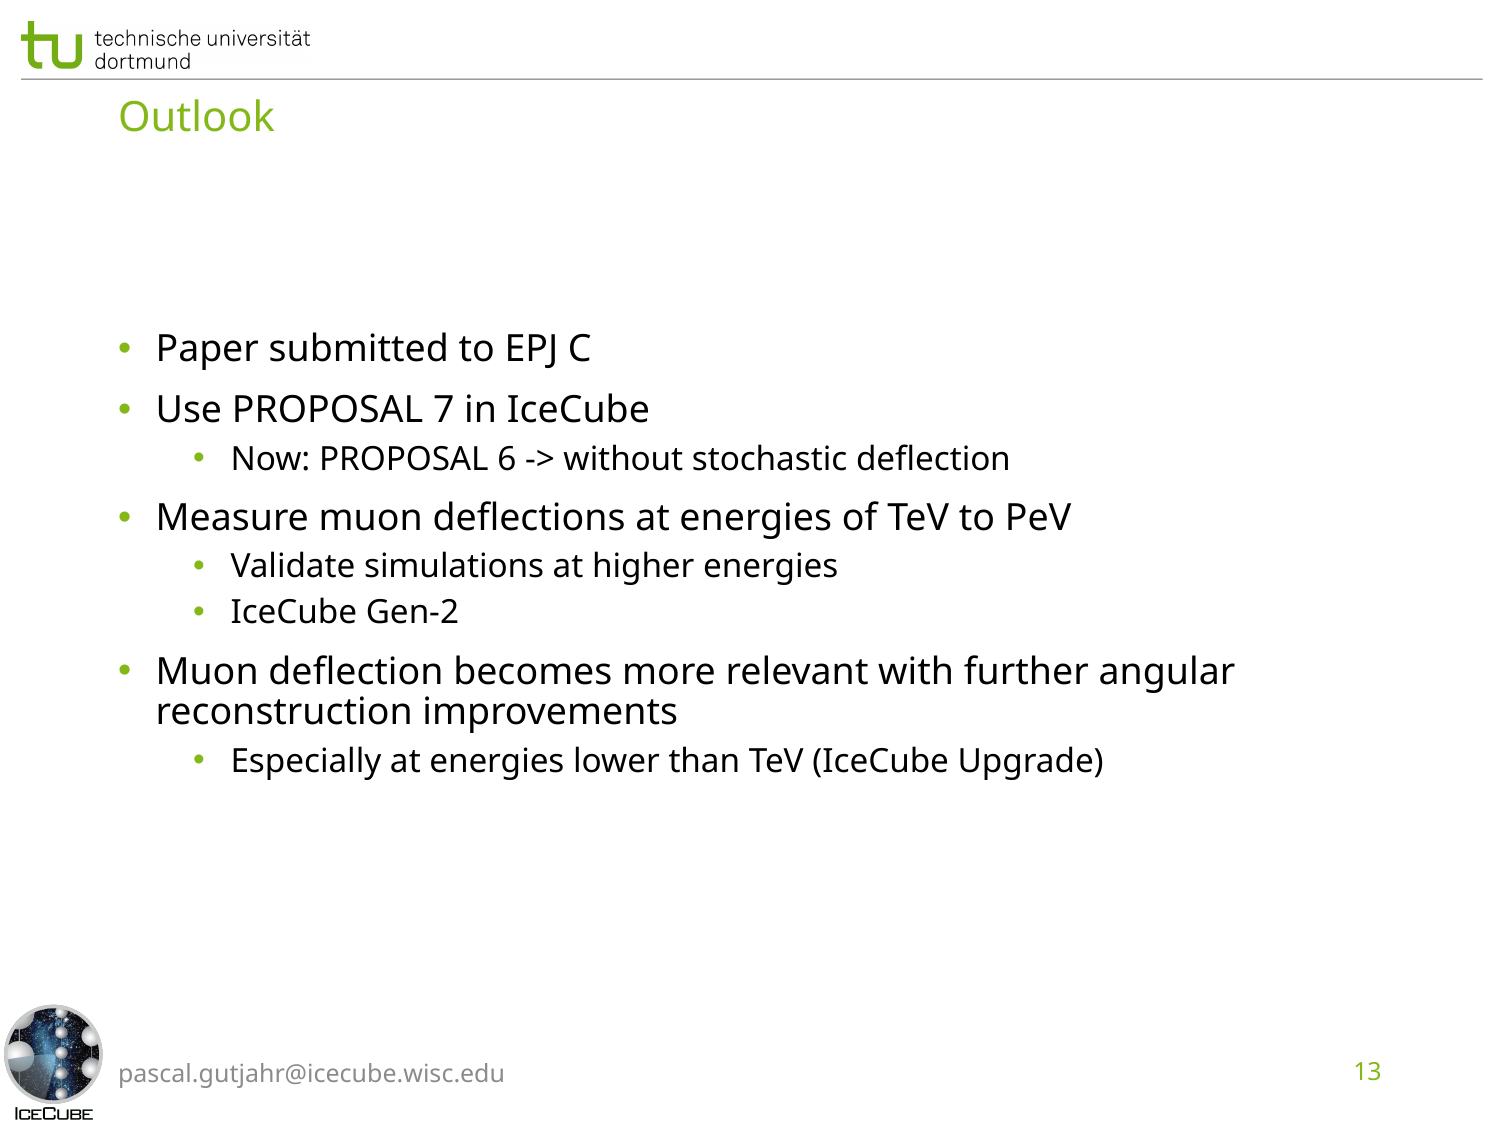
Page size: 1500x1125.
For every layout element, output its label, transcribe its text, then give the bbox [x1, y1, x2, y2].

title Outlook [103, 79, 1397, 156]
slide_number 13 [1059, 1042, 1397, 1103]
list Paper submitted to EPJ C Use PROPOSAL 7 in IceCube Now: PROPOSAL 6 -> without stochastic deflection Measure muon deflections at energies of TeV to PeV Validate simulations at higher energies IceCube Gen-2 Muon deflection becomes more relevant with further angular reconstruction improvements Especially at energies lower than TeV (IceCube Upgrade) [103, 156, 1397, 1014]
slide_number pascal.gutjahr@icecube.wisc.edu [106, 1042, 531, 1103]
picture [0, 1002, 106, 1125]
picture [21, 21, 310, 69]
